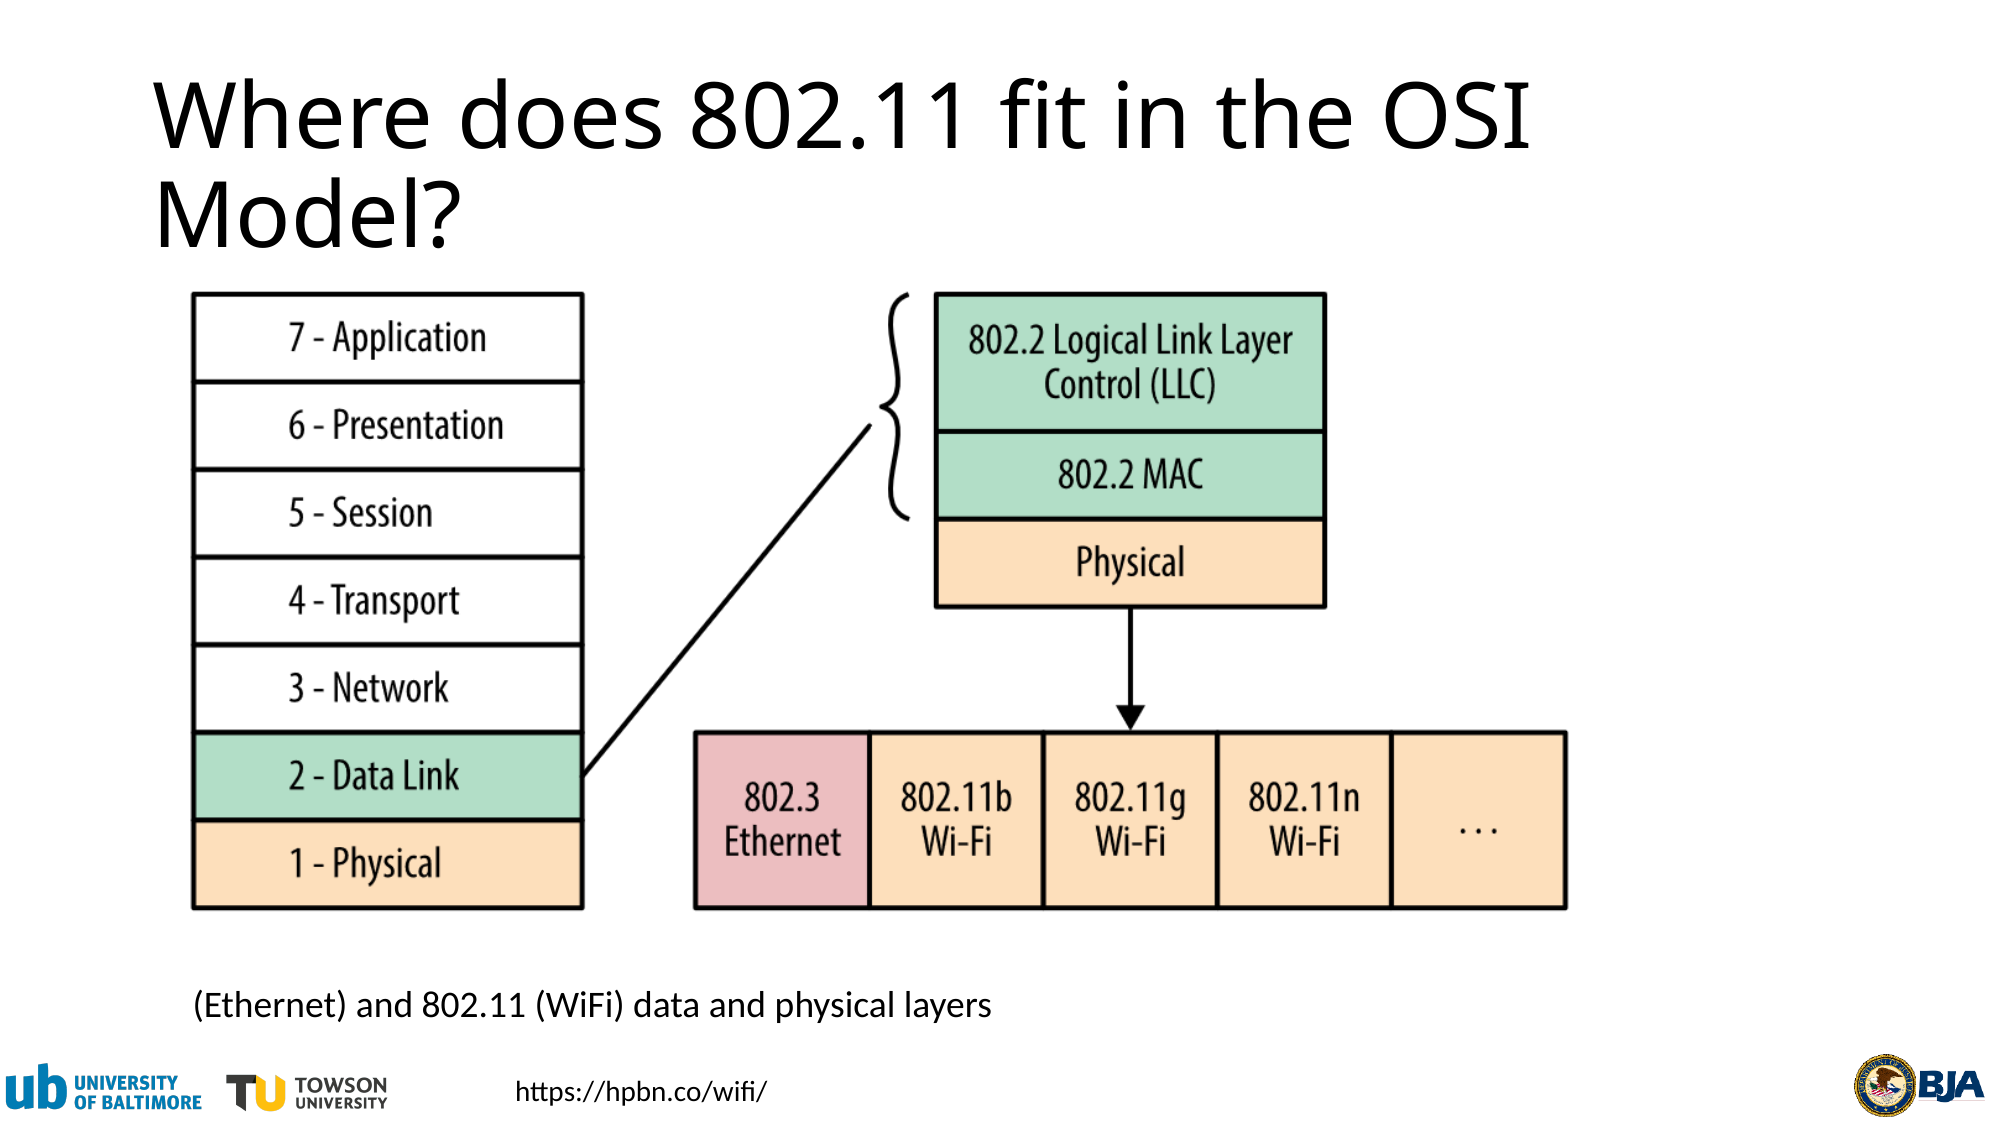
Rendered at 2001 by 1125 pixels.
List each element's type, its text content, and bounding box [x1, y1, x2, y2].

text_box https://hpbn.co/wifi/ [500, 1065, 912, 1115]
picture [1854, 1054, 1986, 1117]
text_box (Ethernet) and 802.11 (WiFi) data and physical layers [177, 972, 1191, 1032]
title Where does 802.11 fit in the OSI Model? [137, 59, 1863, 278]
picture [0, 1031, 407, 1125]
picture [177, 277, 1597, 940]
